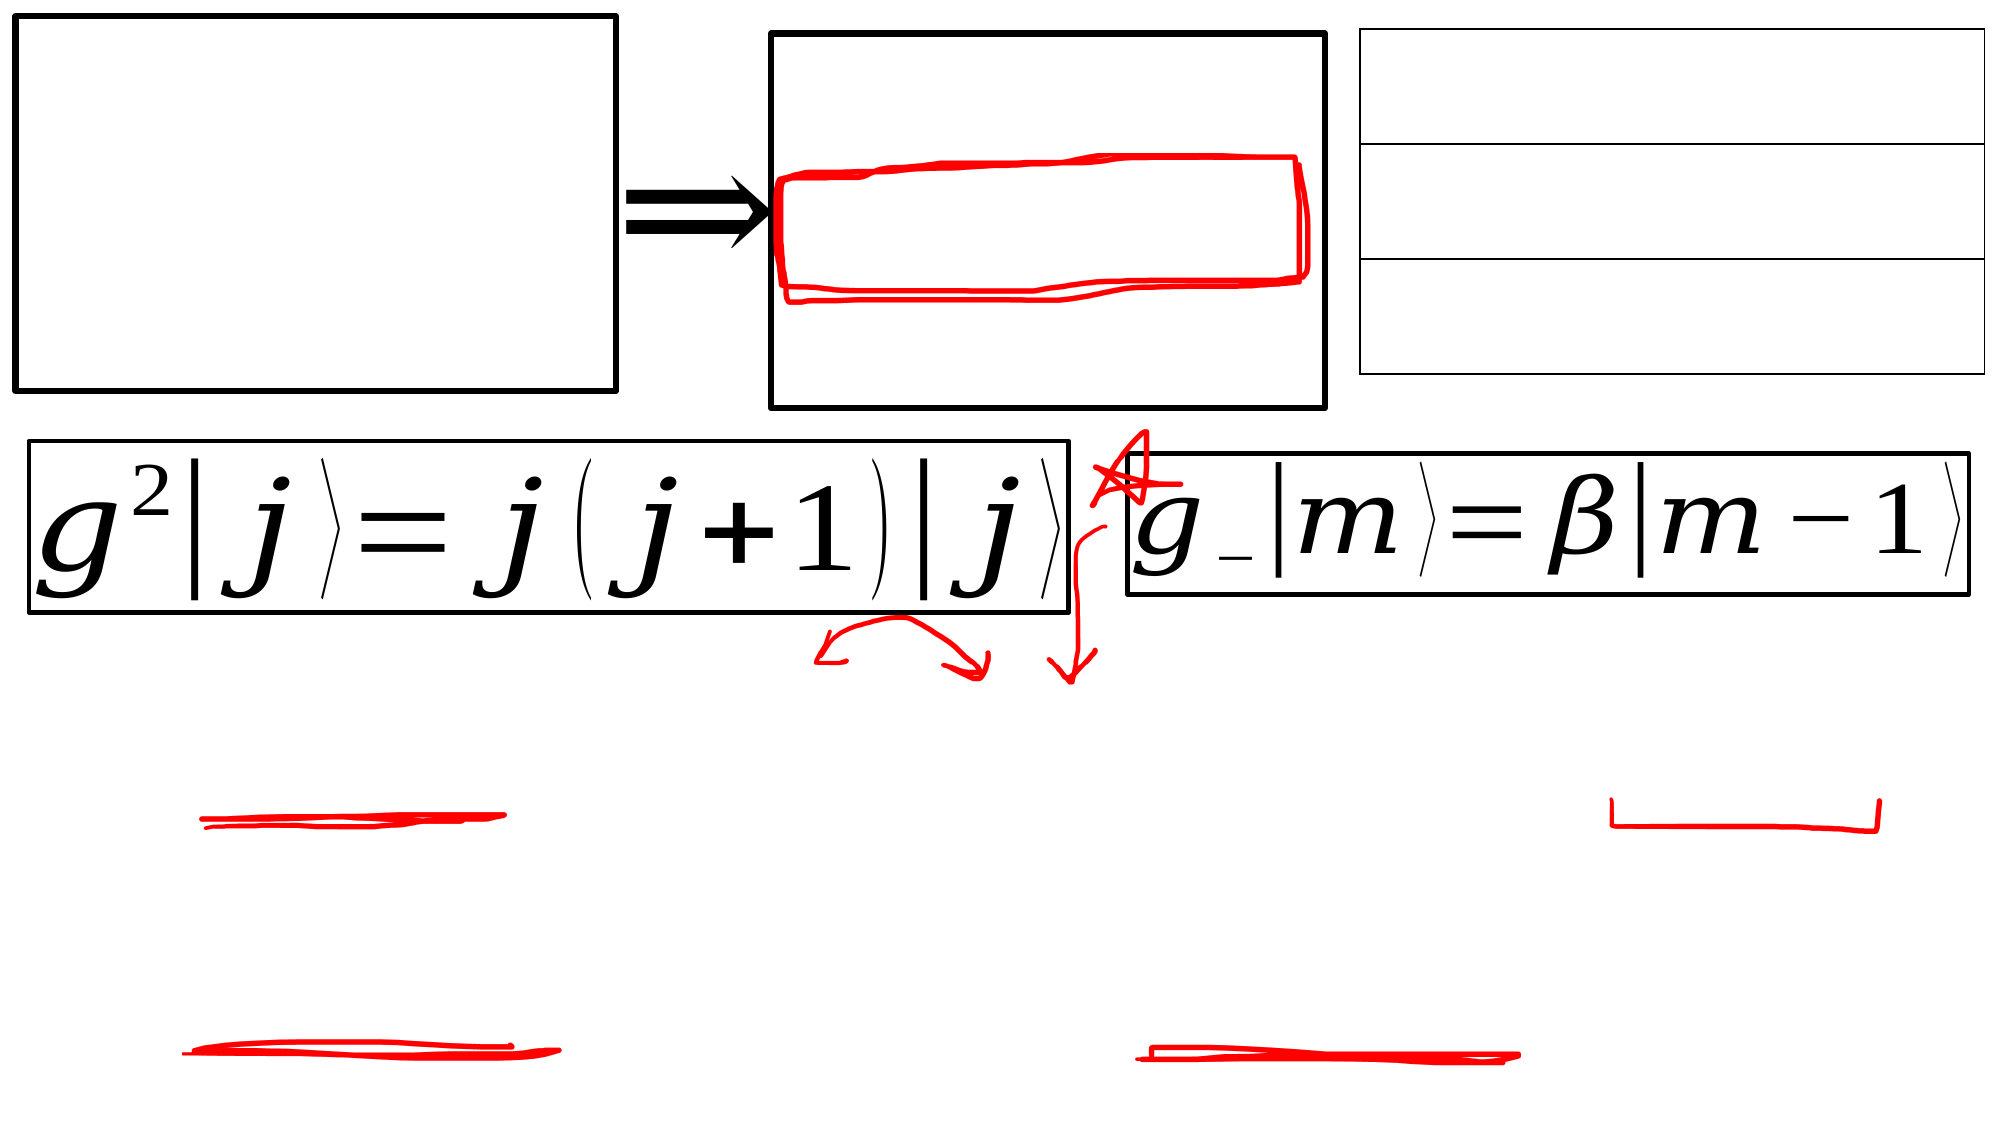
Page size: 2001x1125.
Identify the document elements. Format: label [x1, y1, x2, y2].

picture [182, 153, 1891, 1074]
text_box [615, 33, 1325, 415]
